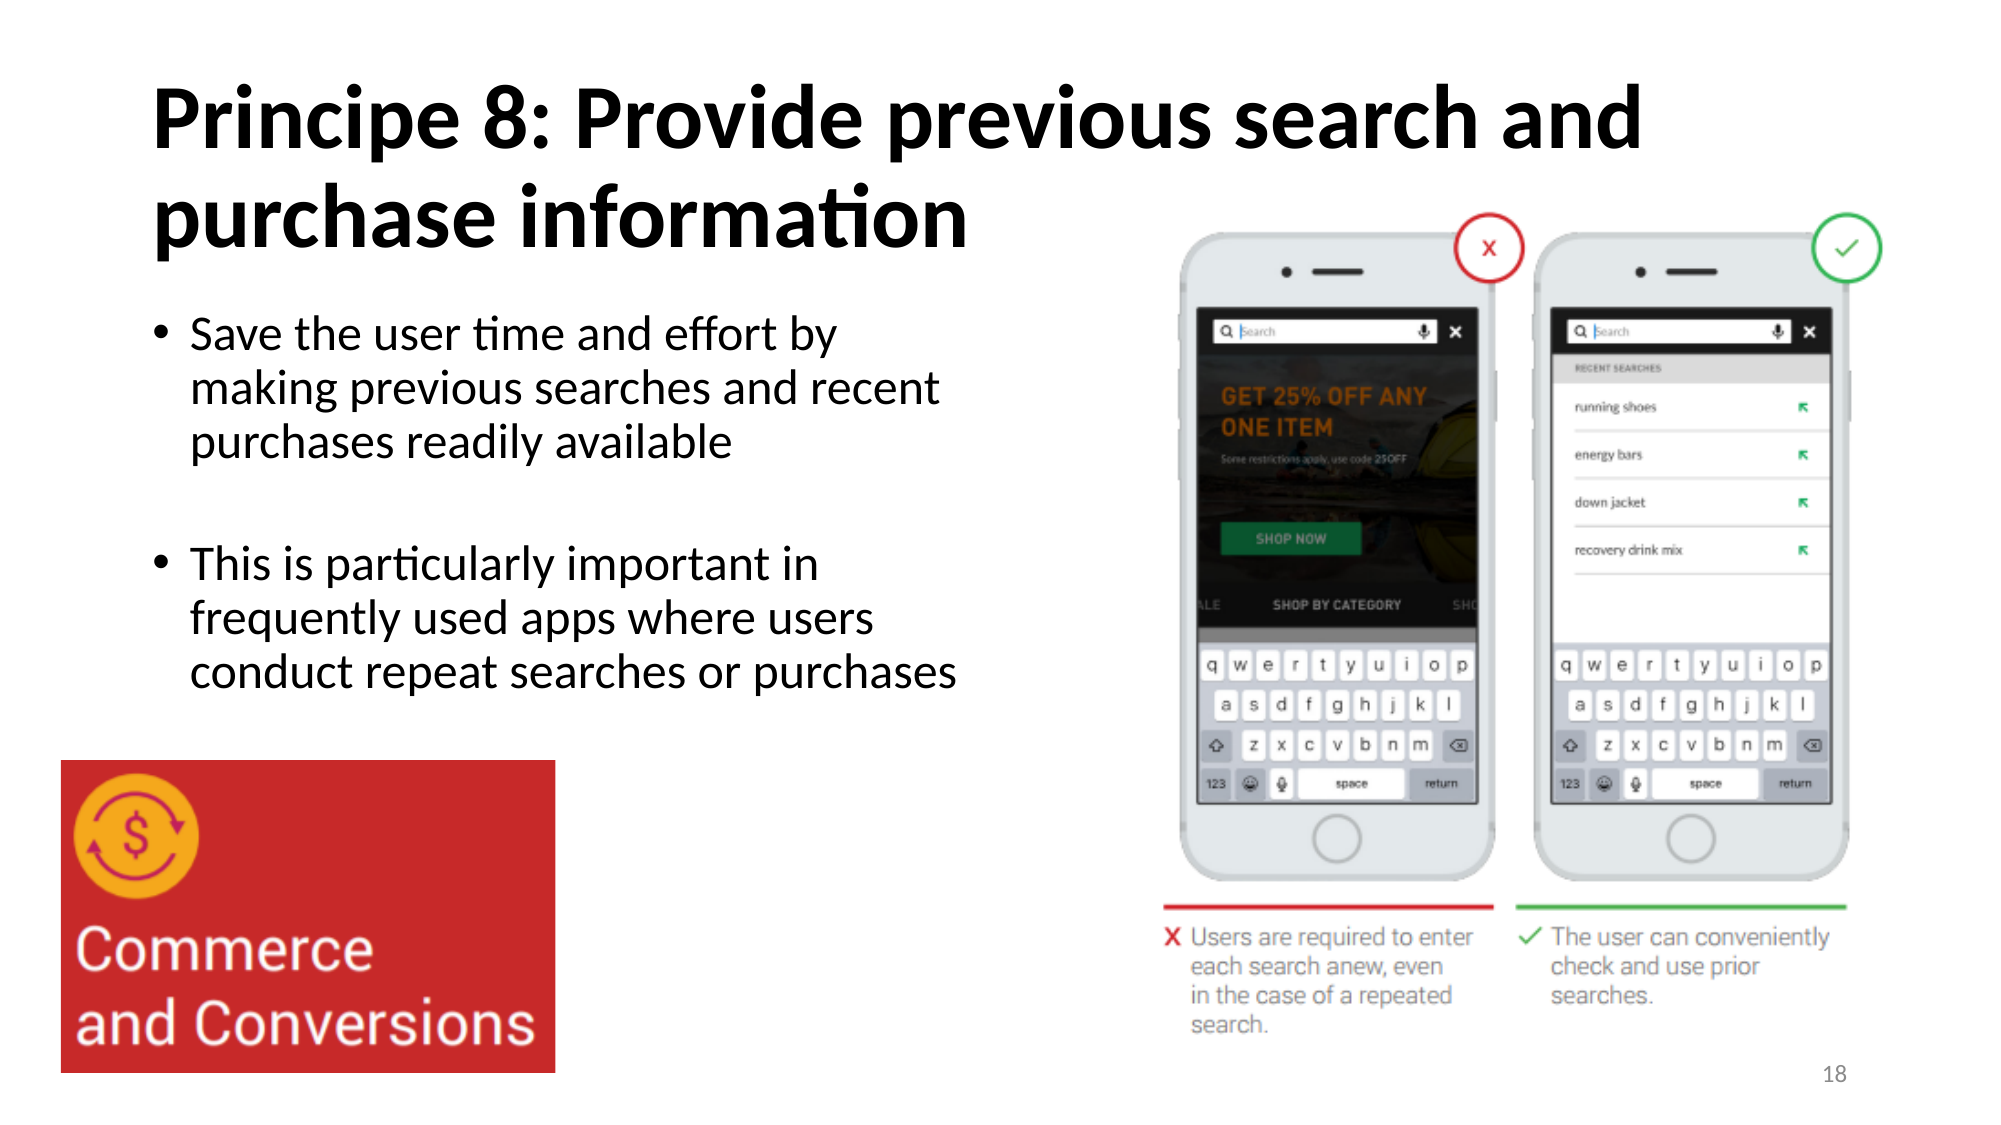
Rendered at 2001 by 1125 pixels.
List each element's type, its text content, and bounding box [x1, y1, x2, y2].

slide_number 18 [1412, 1044, 1863, 1103]
title Principe 8: Provide previous search and purchase information [137, 59, 1863, 278]
list Save the user time and effort by making previous searches and recent purchases readily available This is particularly important in frequently used apps where users conduct repeat searches or purchases [137, 299, 1006, 1014]
picture [1151, 207, 1890, 1044]
picture [60, 760, 556, 1073]
